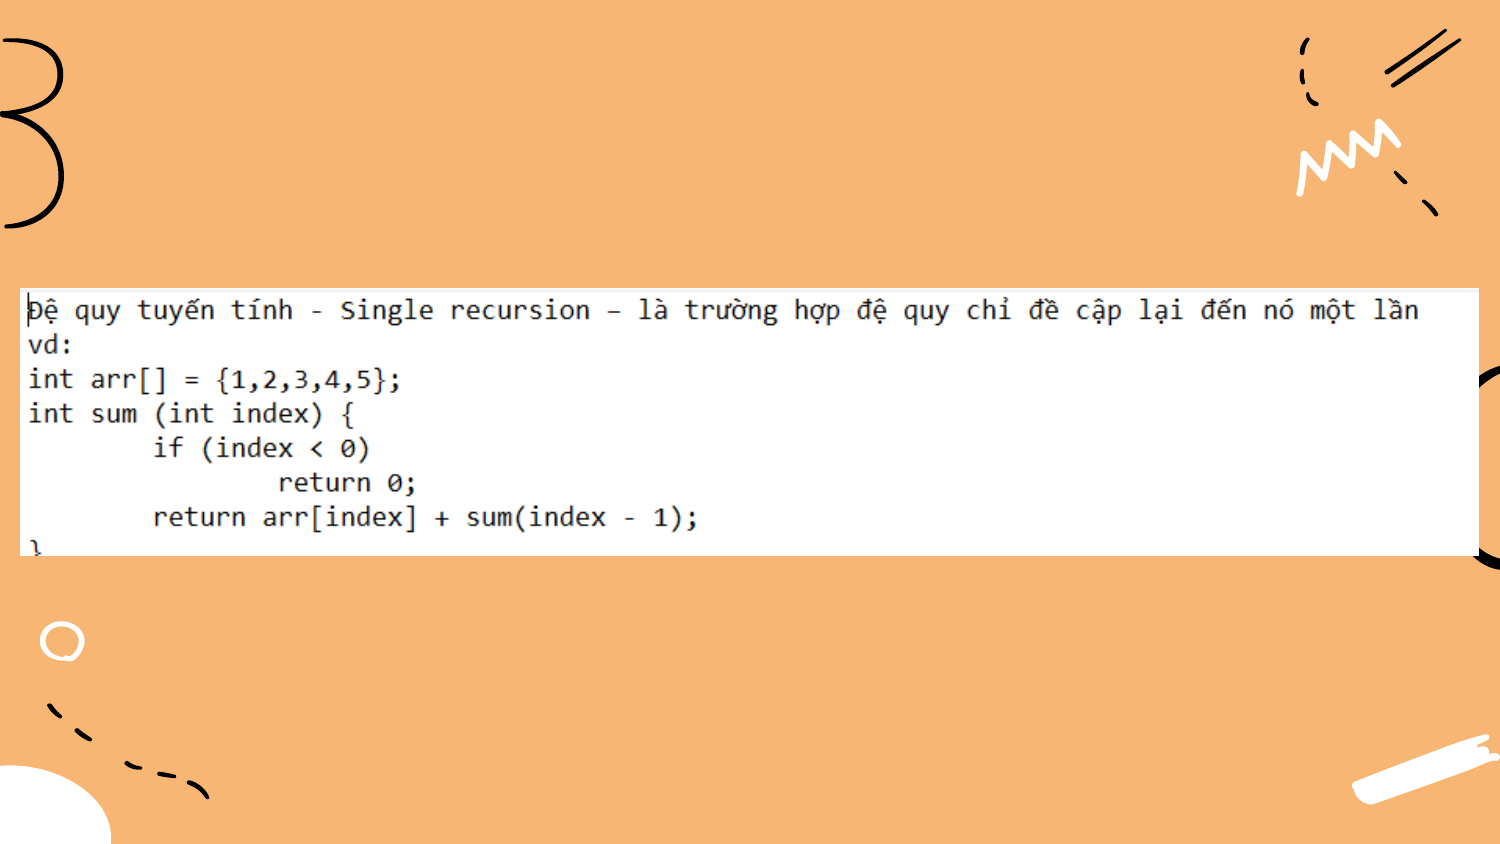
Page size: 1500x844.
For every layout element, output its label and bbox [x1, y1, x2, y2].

picture [20, 287, 1480, 556]
